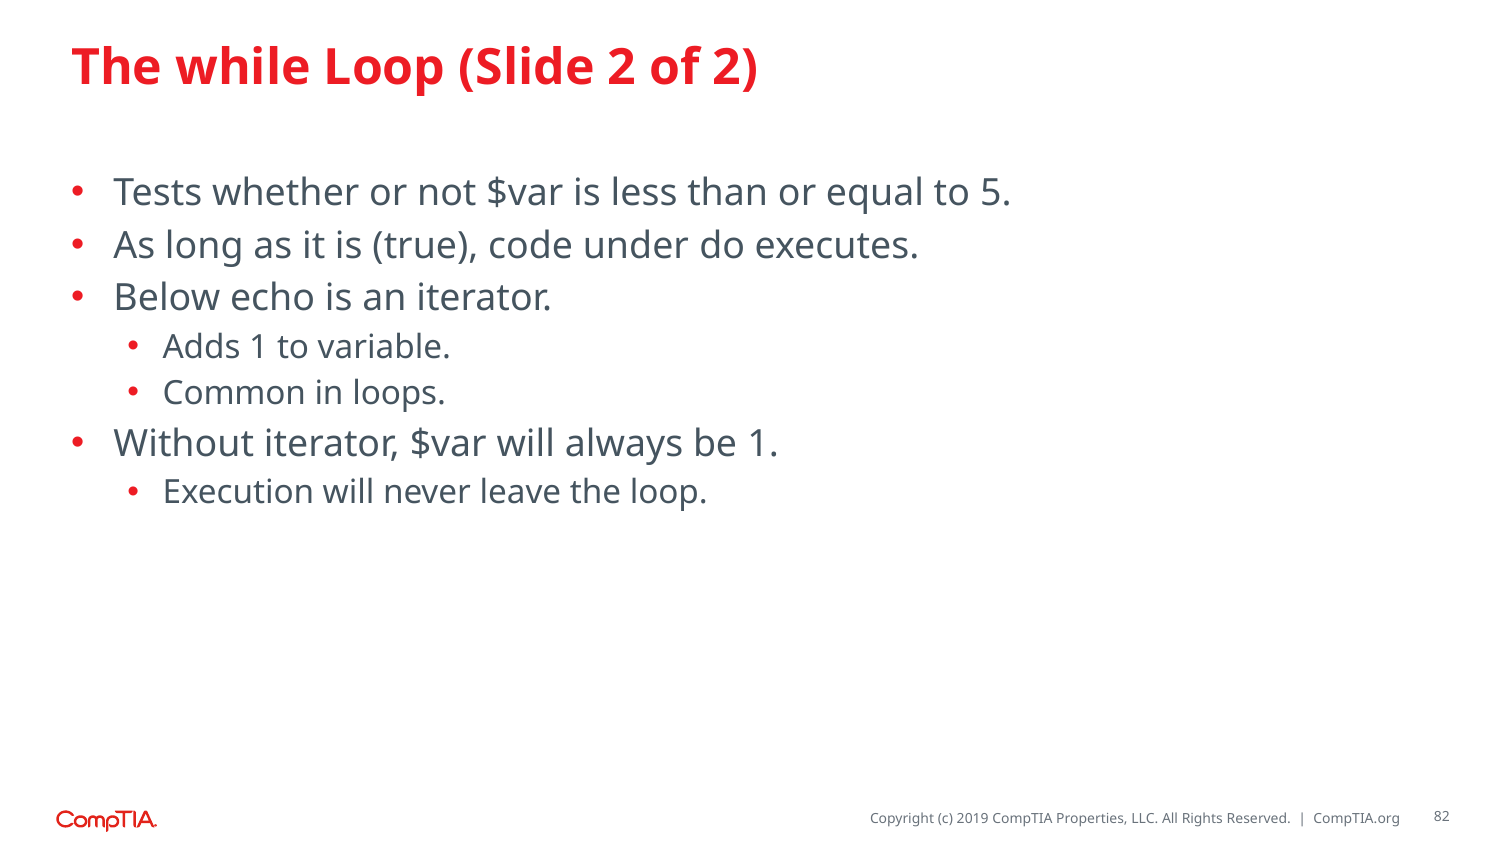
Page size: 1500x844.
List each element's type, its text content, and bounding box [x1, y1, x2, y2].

list Tests whether or not $var is less than or equal to 5. As long as it is (true), code under do executes. Below echo is an iterator. Adds 1 to variable. Common in loops. Without iterator, $var will always be 1. Execution will never leave the loop. [56, 160, 1444, 746]
title The while Loop (Slide 2 of 2) [56, 12, 1444, 117]
slide_number 82 [1407, 800, 1450, 835]
